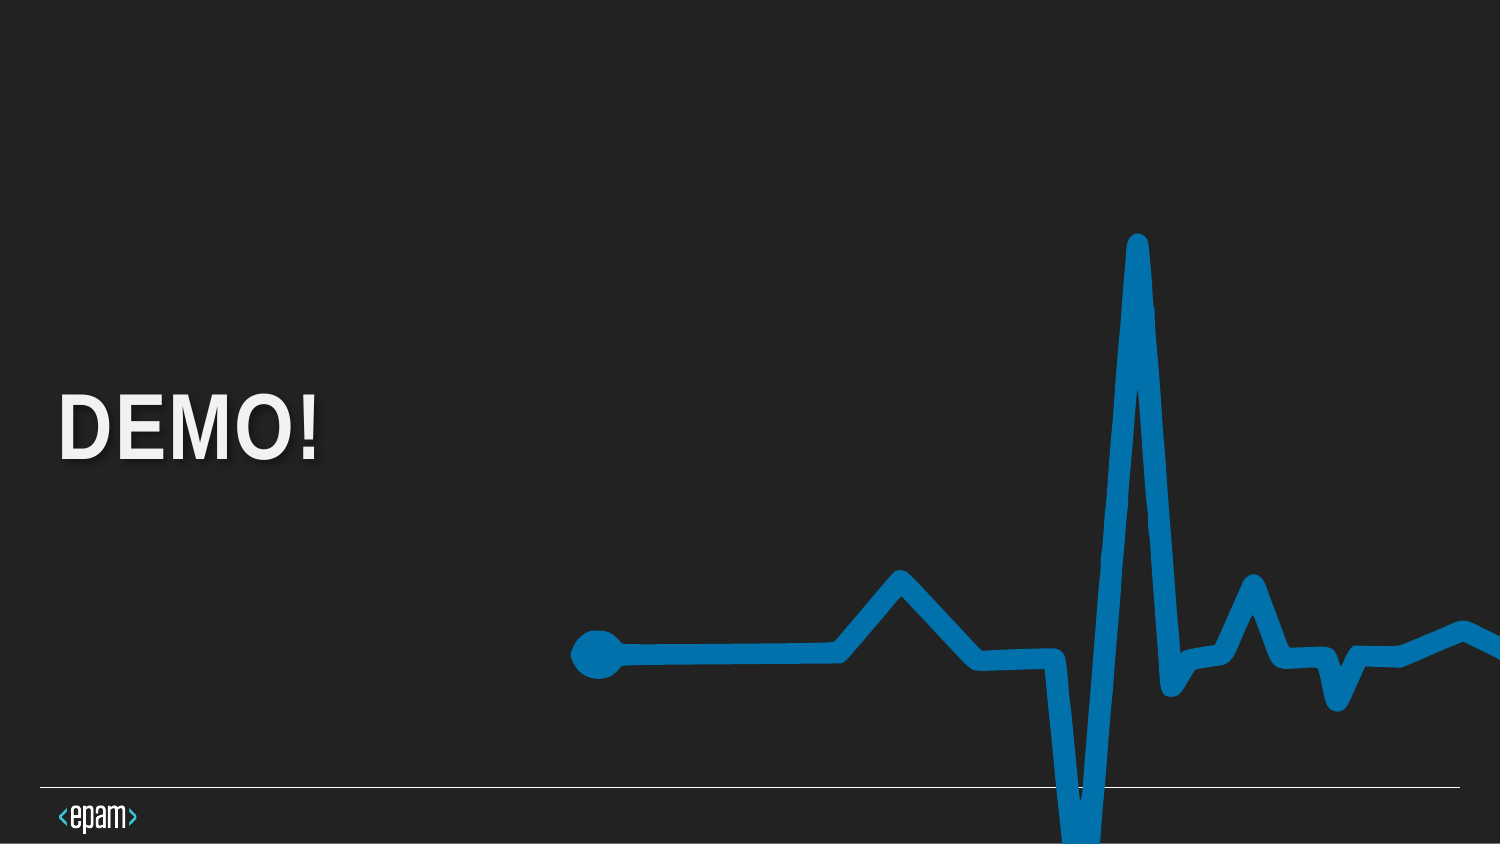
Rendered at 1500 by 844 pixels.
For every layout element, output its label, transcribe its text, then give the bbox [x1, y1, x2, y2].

title DEMO! [42, 280, 1045, 564]
text_box [570, 233, 1500, 844]
